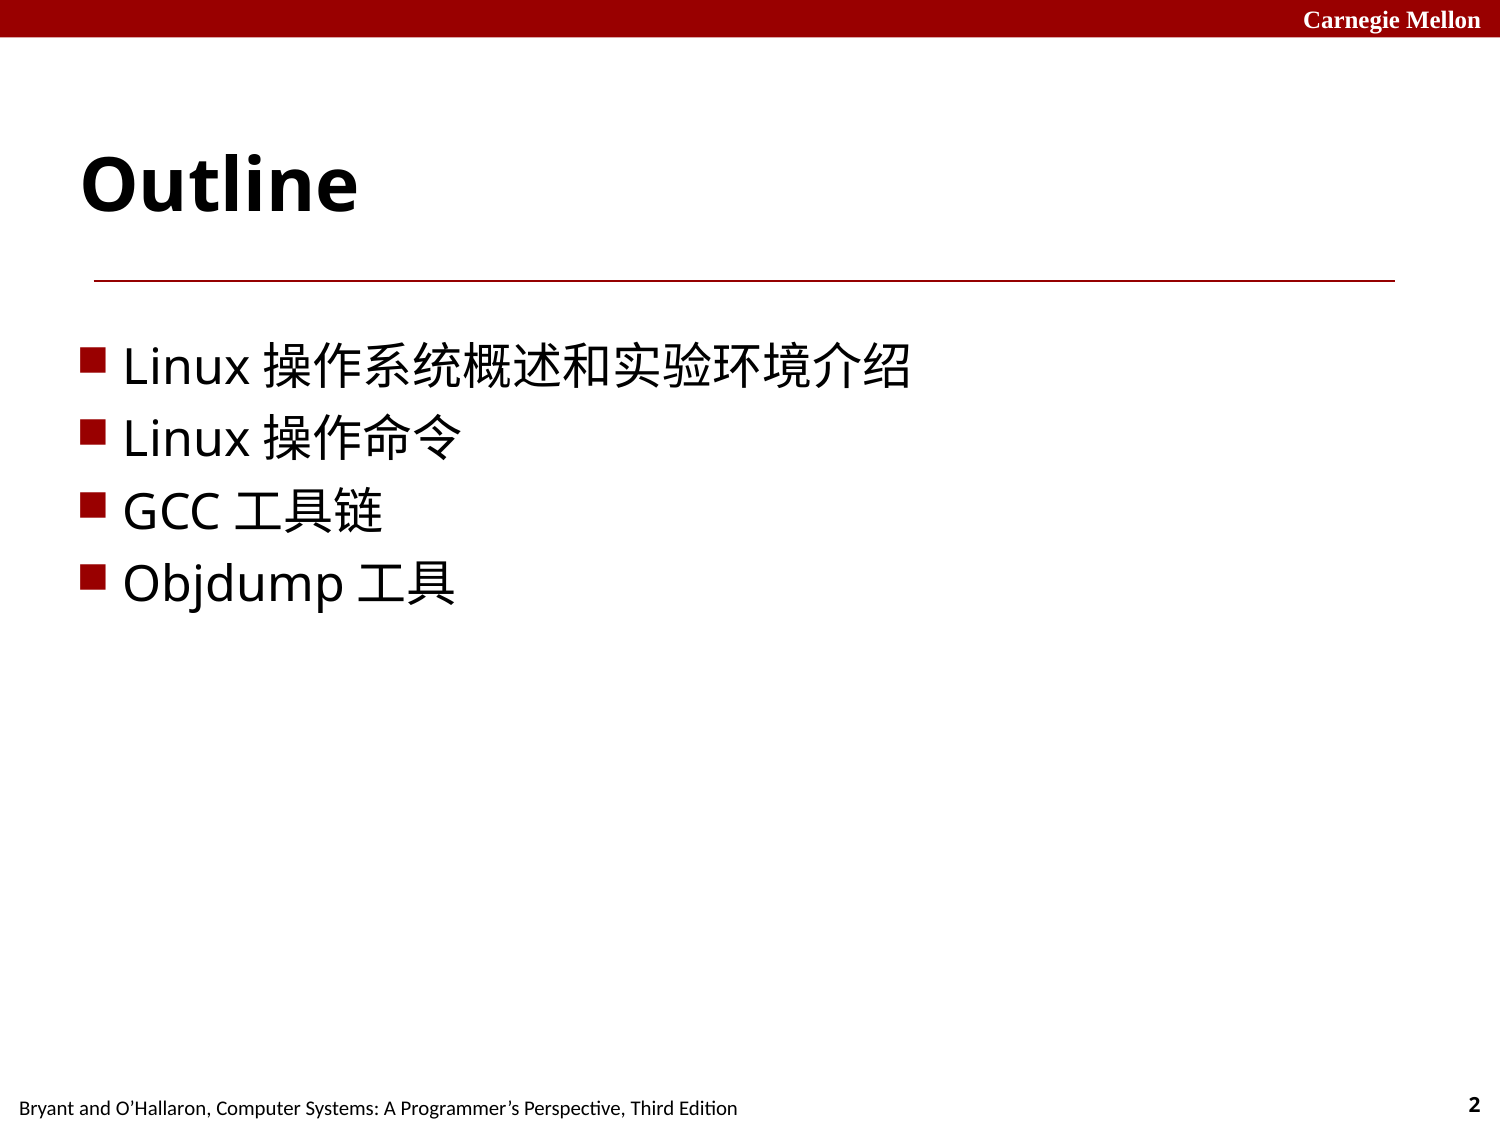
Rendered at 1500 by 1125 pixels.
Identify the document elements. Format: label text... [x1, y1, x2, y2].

list Linux操作系统概述和实验环境介绍 Linux操作命令 GCC工具链 Objdump工具 [74, 327, 1500, 836]
title Outline [72, 91, 1449, 271]
